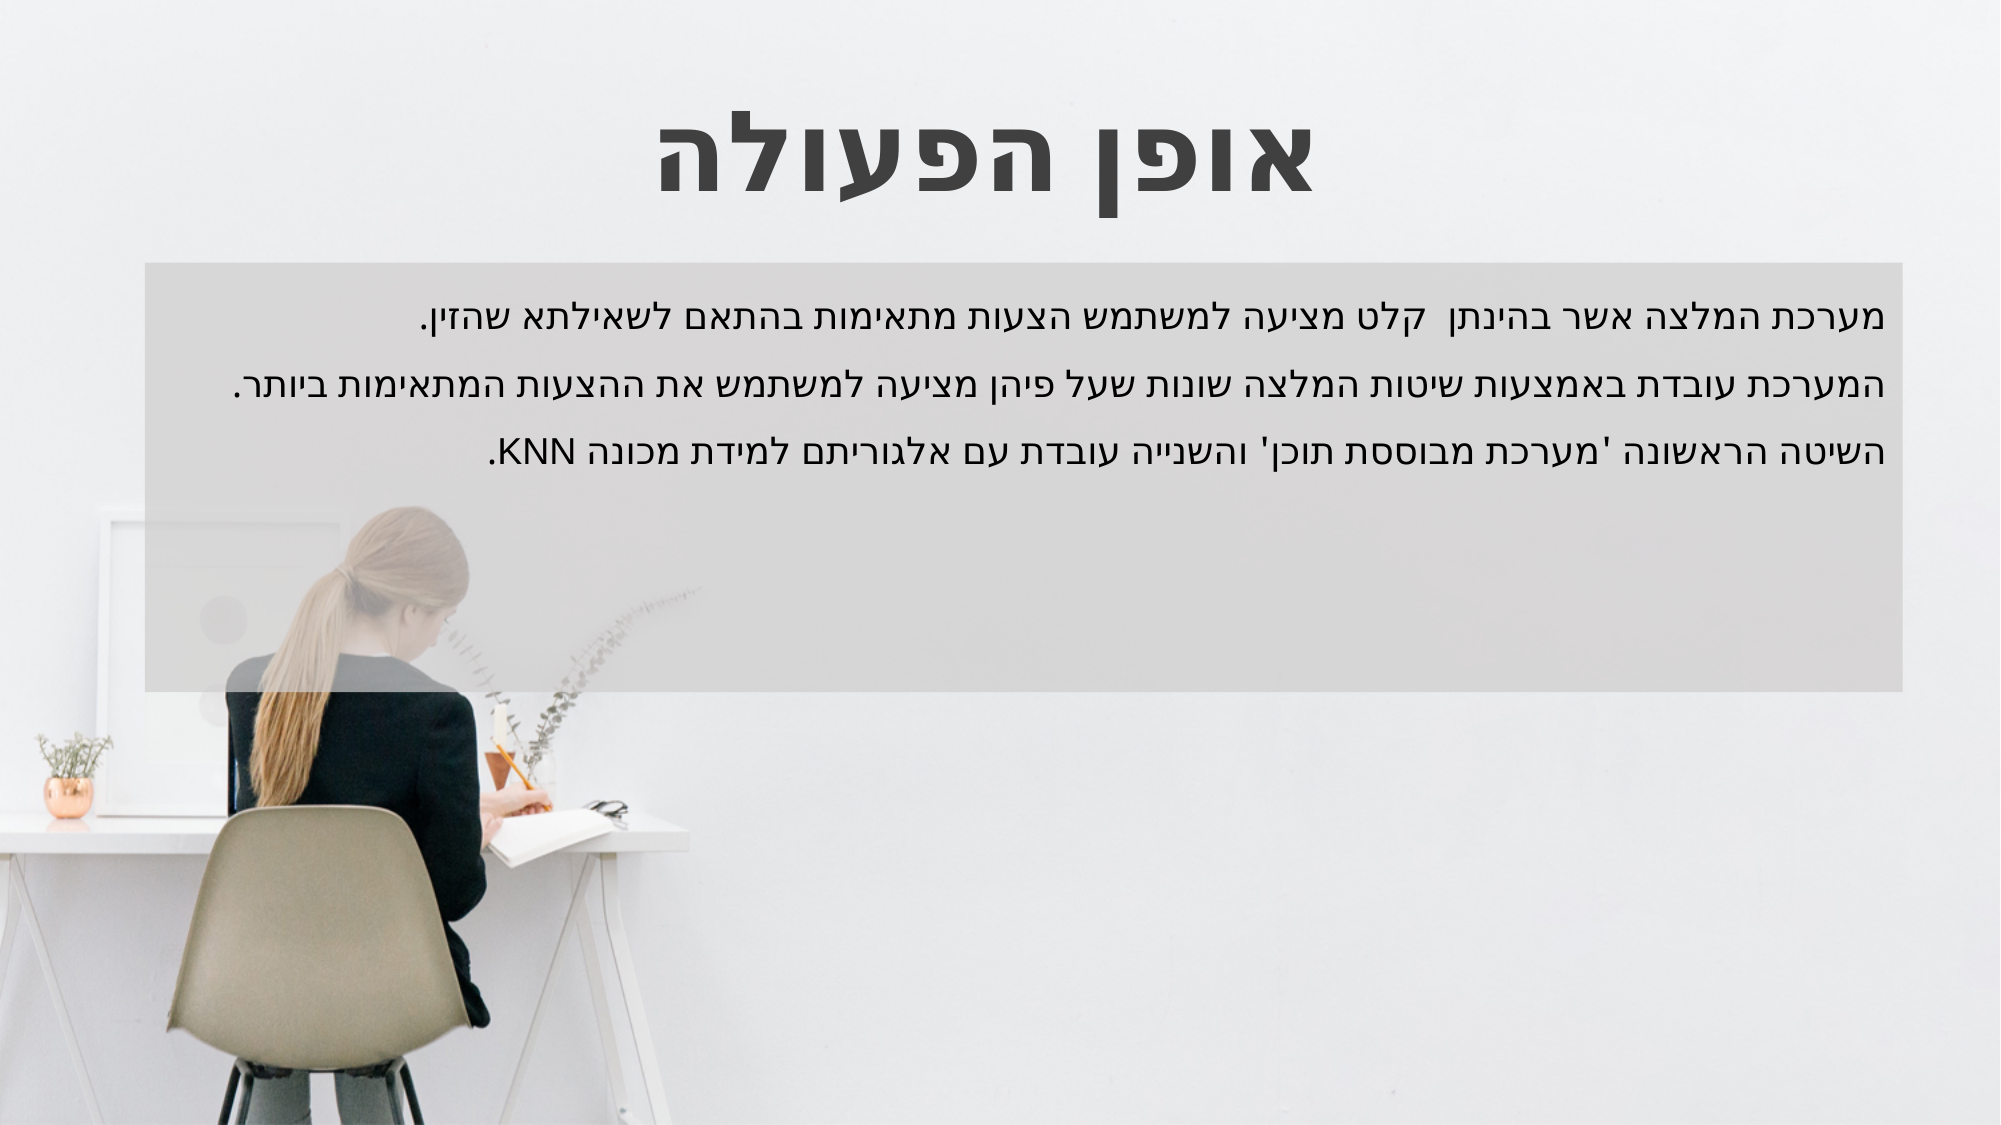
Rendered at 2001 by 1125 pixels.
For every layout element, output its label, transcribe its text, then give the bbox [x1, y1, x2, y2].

text_box מערכת המלצה אשר בהינתן קלט מציעה למשתמש הצעות מתאימות בהתאם לשאילתא שהזין. המערכת עובדת באמצעות שיטות המלצה שונות שעל פיהן מציעה למשתמש את ההצעות המתאימות ביותר. השיטה הראשונה 'מערכת מבוססת תוכן' והשנייה עובדת עם אלגוריתם למידת מכונה KNN. [144, 262, 1904, 693]
text_box אופן הפעולה [635, 71, 1338, 222]
picture [0, 0, 2001, 1125]
